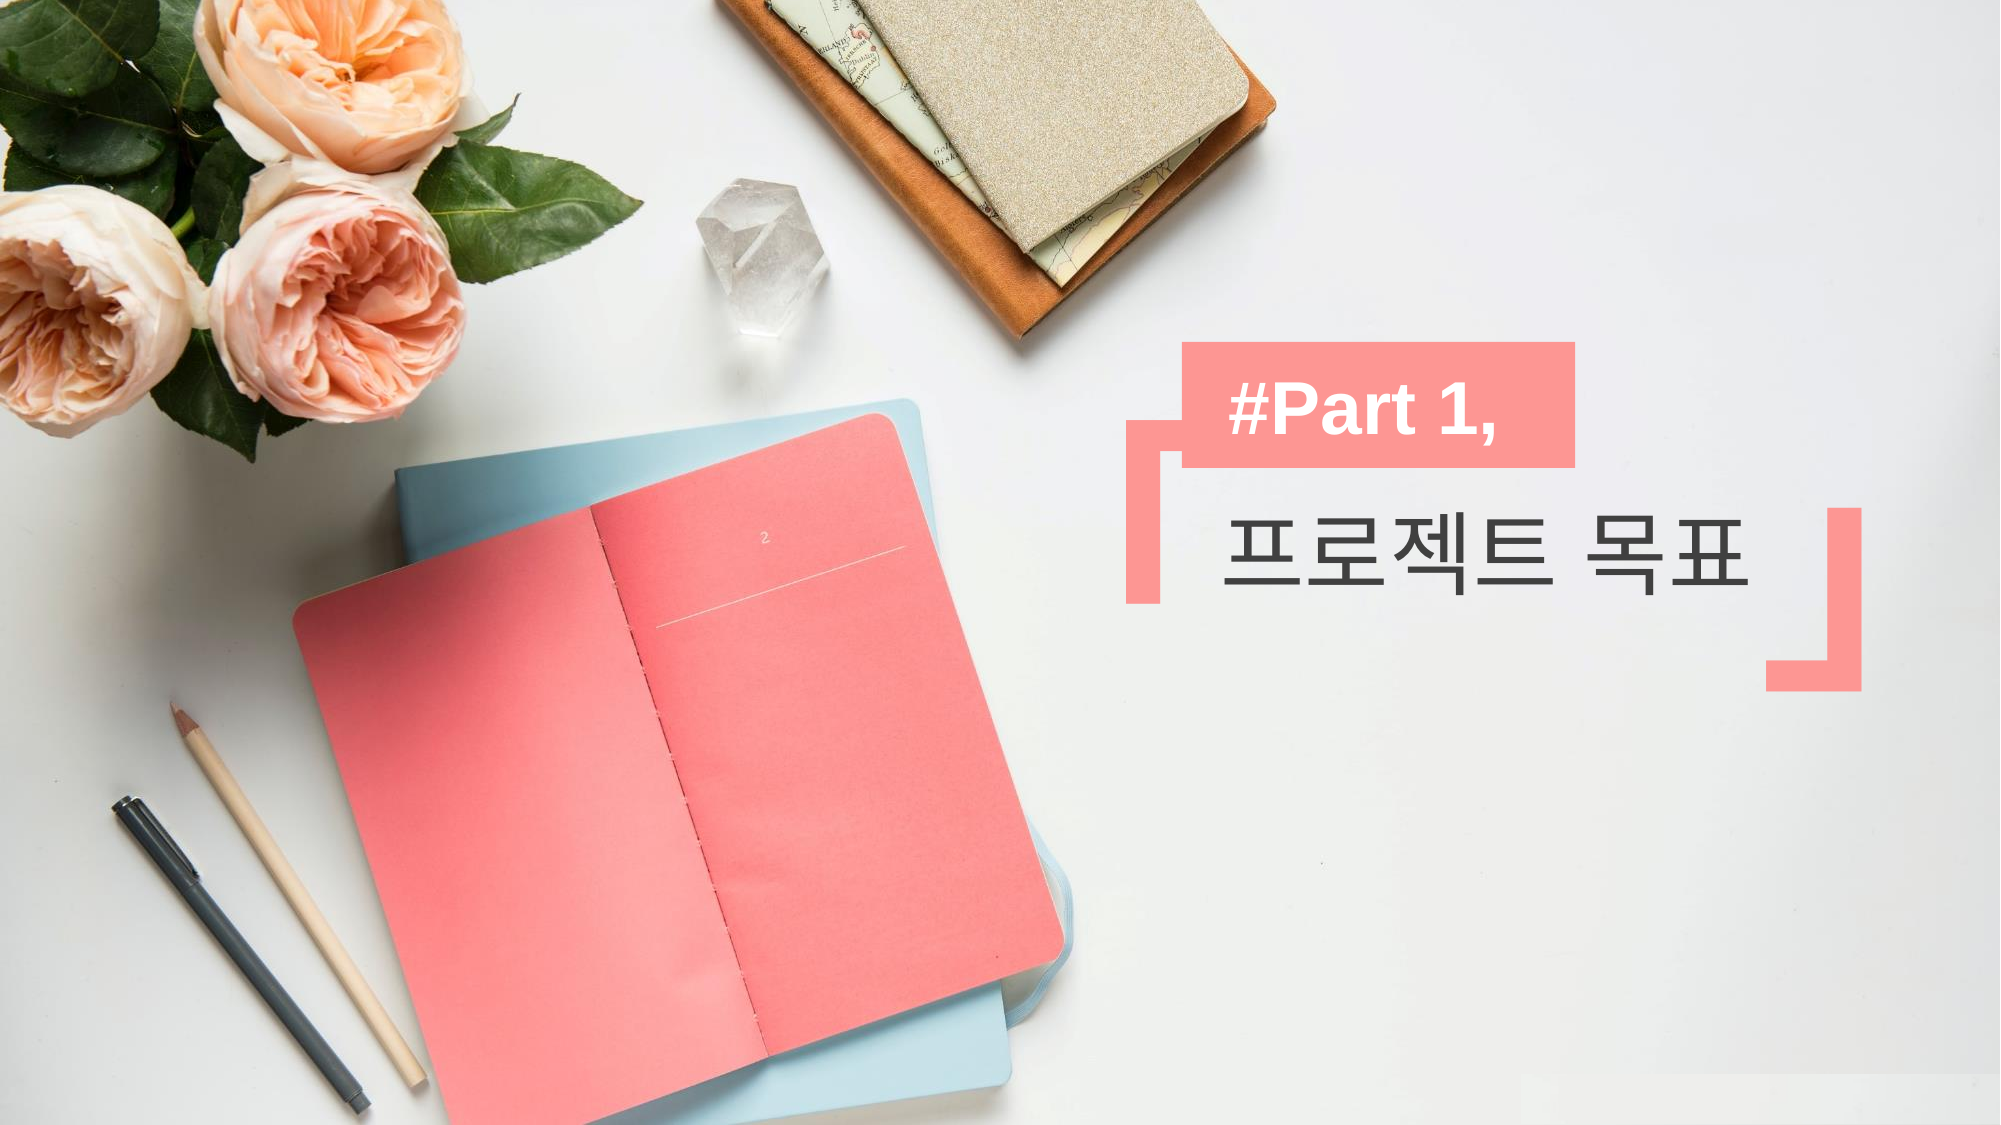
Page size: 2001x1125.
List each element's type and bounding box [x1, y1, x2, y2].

picture [0, 0, 2000, 1125]
text_box [1181, 341, 1576, 468]
